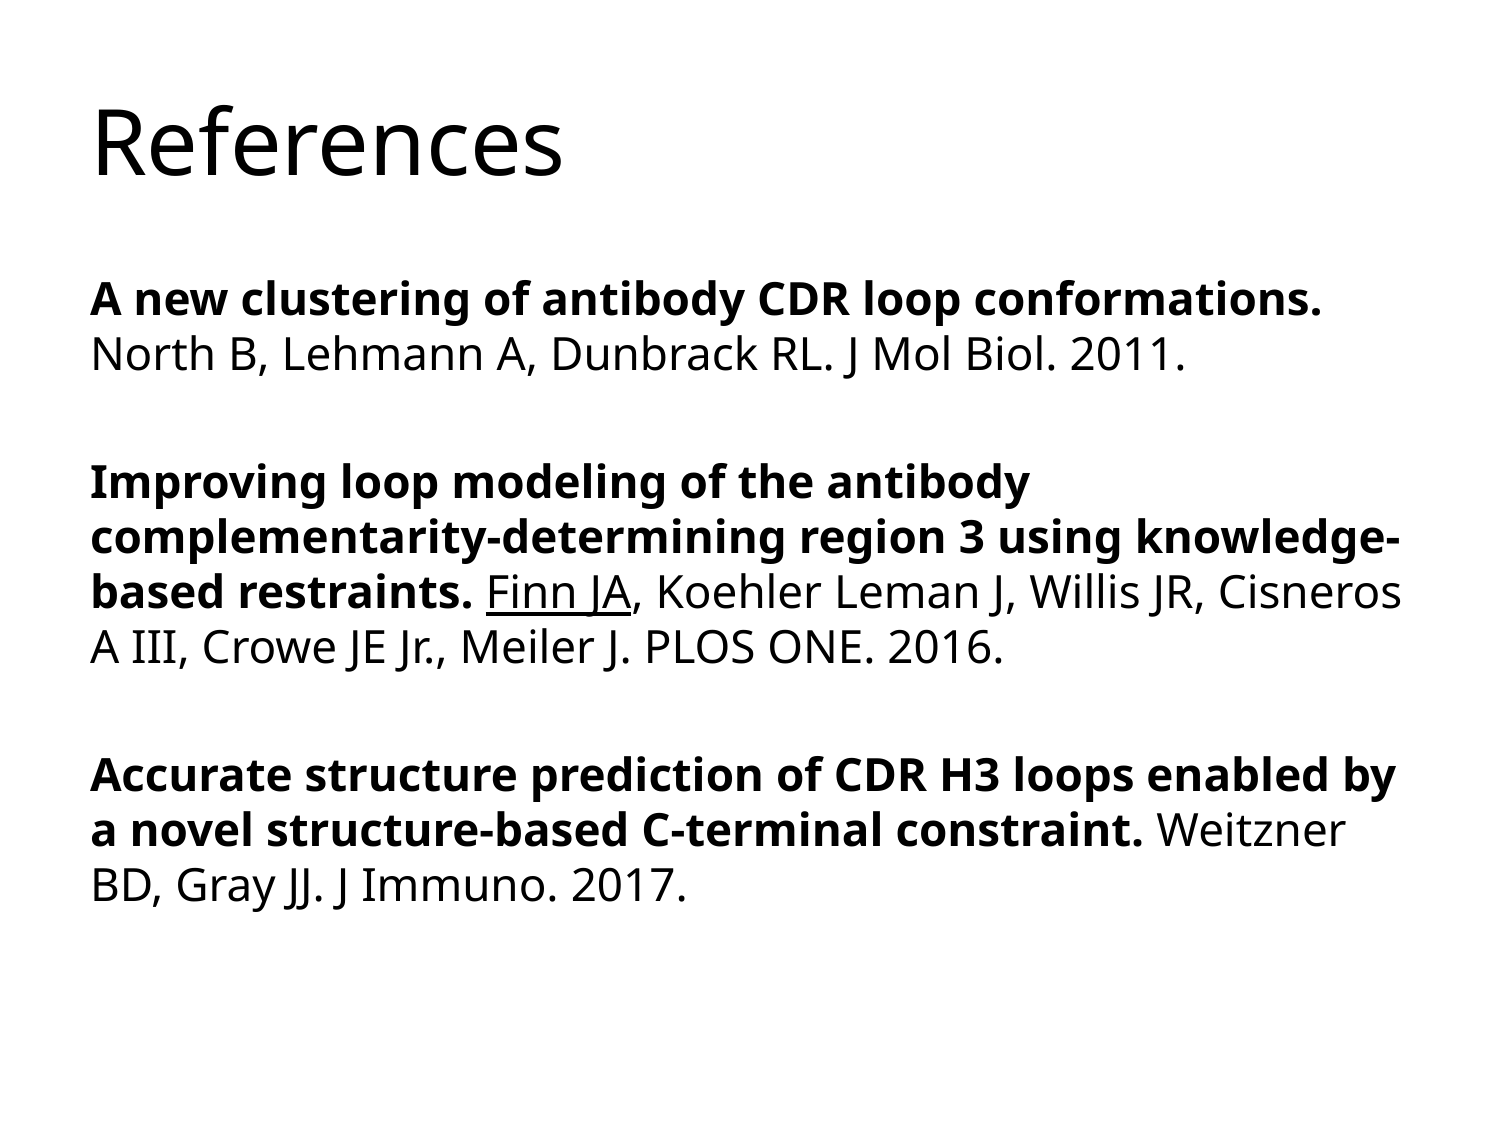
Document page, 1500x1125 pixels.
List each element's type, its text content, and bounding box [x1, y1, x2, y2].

title References [75, 45, 1425, 233]
list A new clustering of antibody CDR loop conformations. North B, Lehmann A, Dunbrack RL. J Mol Biol. 2011. Improving loop modeling of the antibody complementarity-determining region 3 using knowledge-based restraints. Finn JA, Koehler Leman J, Willis JR, Cisneros A III, Crowe JE Jr., Meiler J. PLOS ONE. 2016. Accurate structure prediction of CDR H3 loops enabled by a novel structure-based C-terminal constraint. Weitzner BD, Gray JJ. J Immuno. 2017. [75, 262, 1425, 1005]
